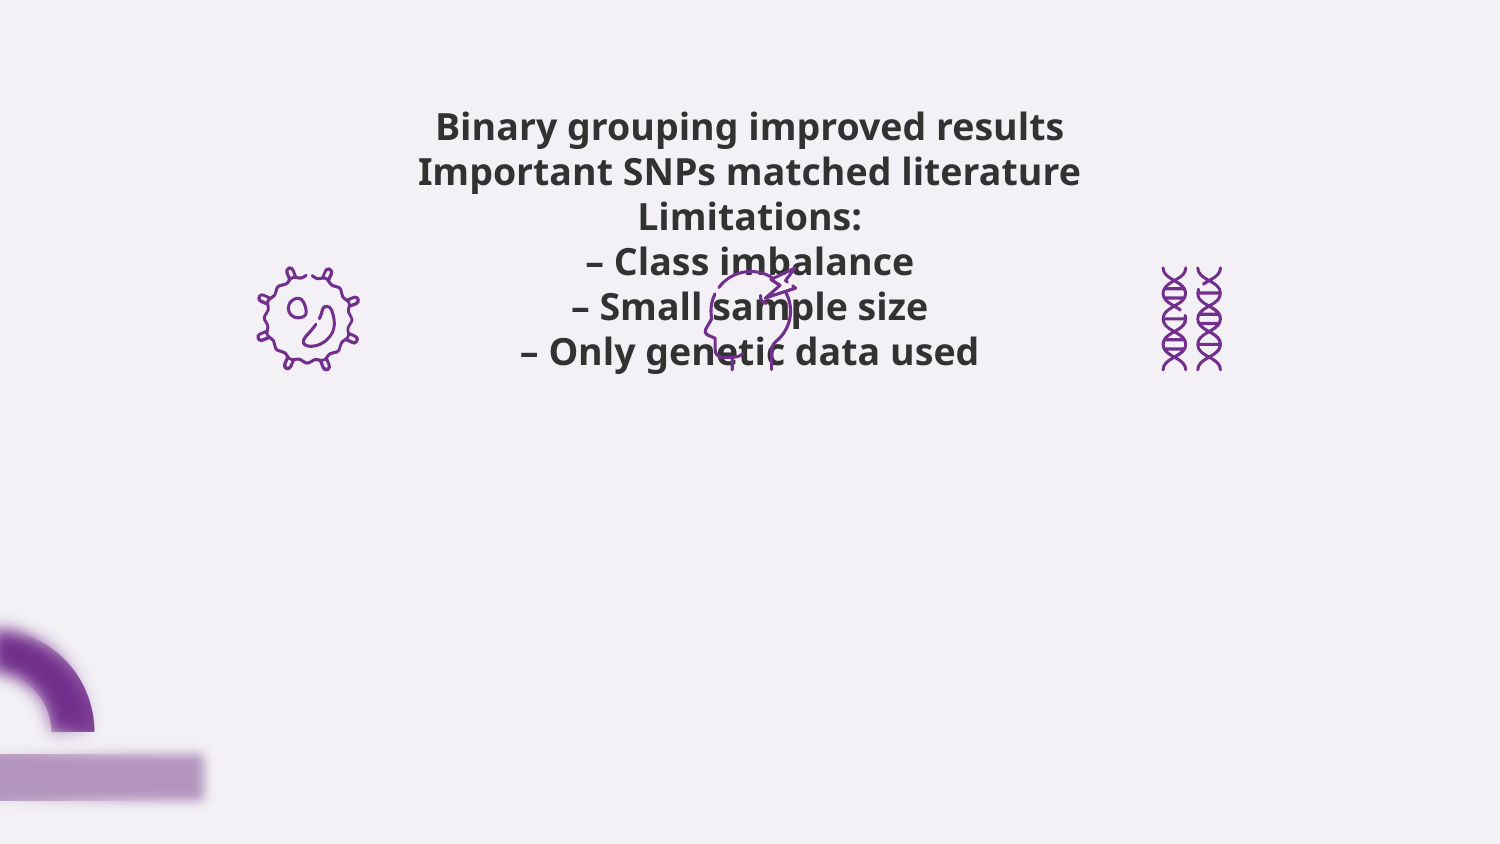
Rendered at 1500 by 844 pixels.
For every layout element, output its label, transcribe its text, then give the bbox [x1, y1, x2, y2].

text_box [702, 266, 798, 372]
title Binary grouping improved results Important SNPs matched literature Limitations: – Class imbalance – Small sample size – Only genetic data used [117, 87, 1383, 186]
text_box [1161, 266, 1223, 372]
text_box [255, 266, 361, 372]
picture [0, 606, 231, 818]
